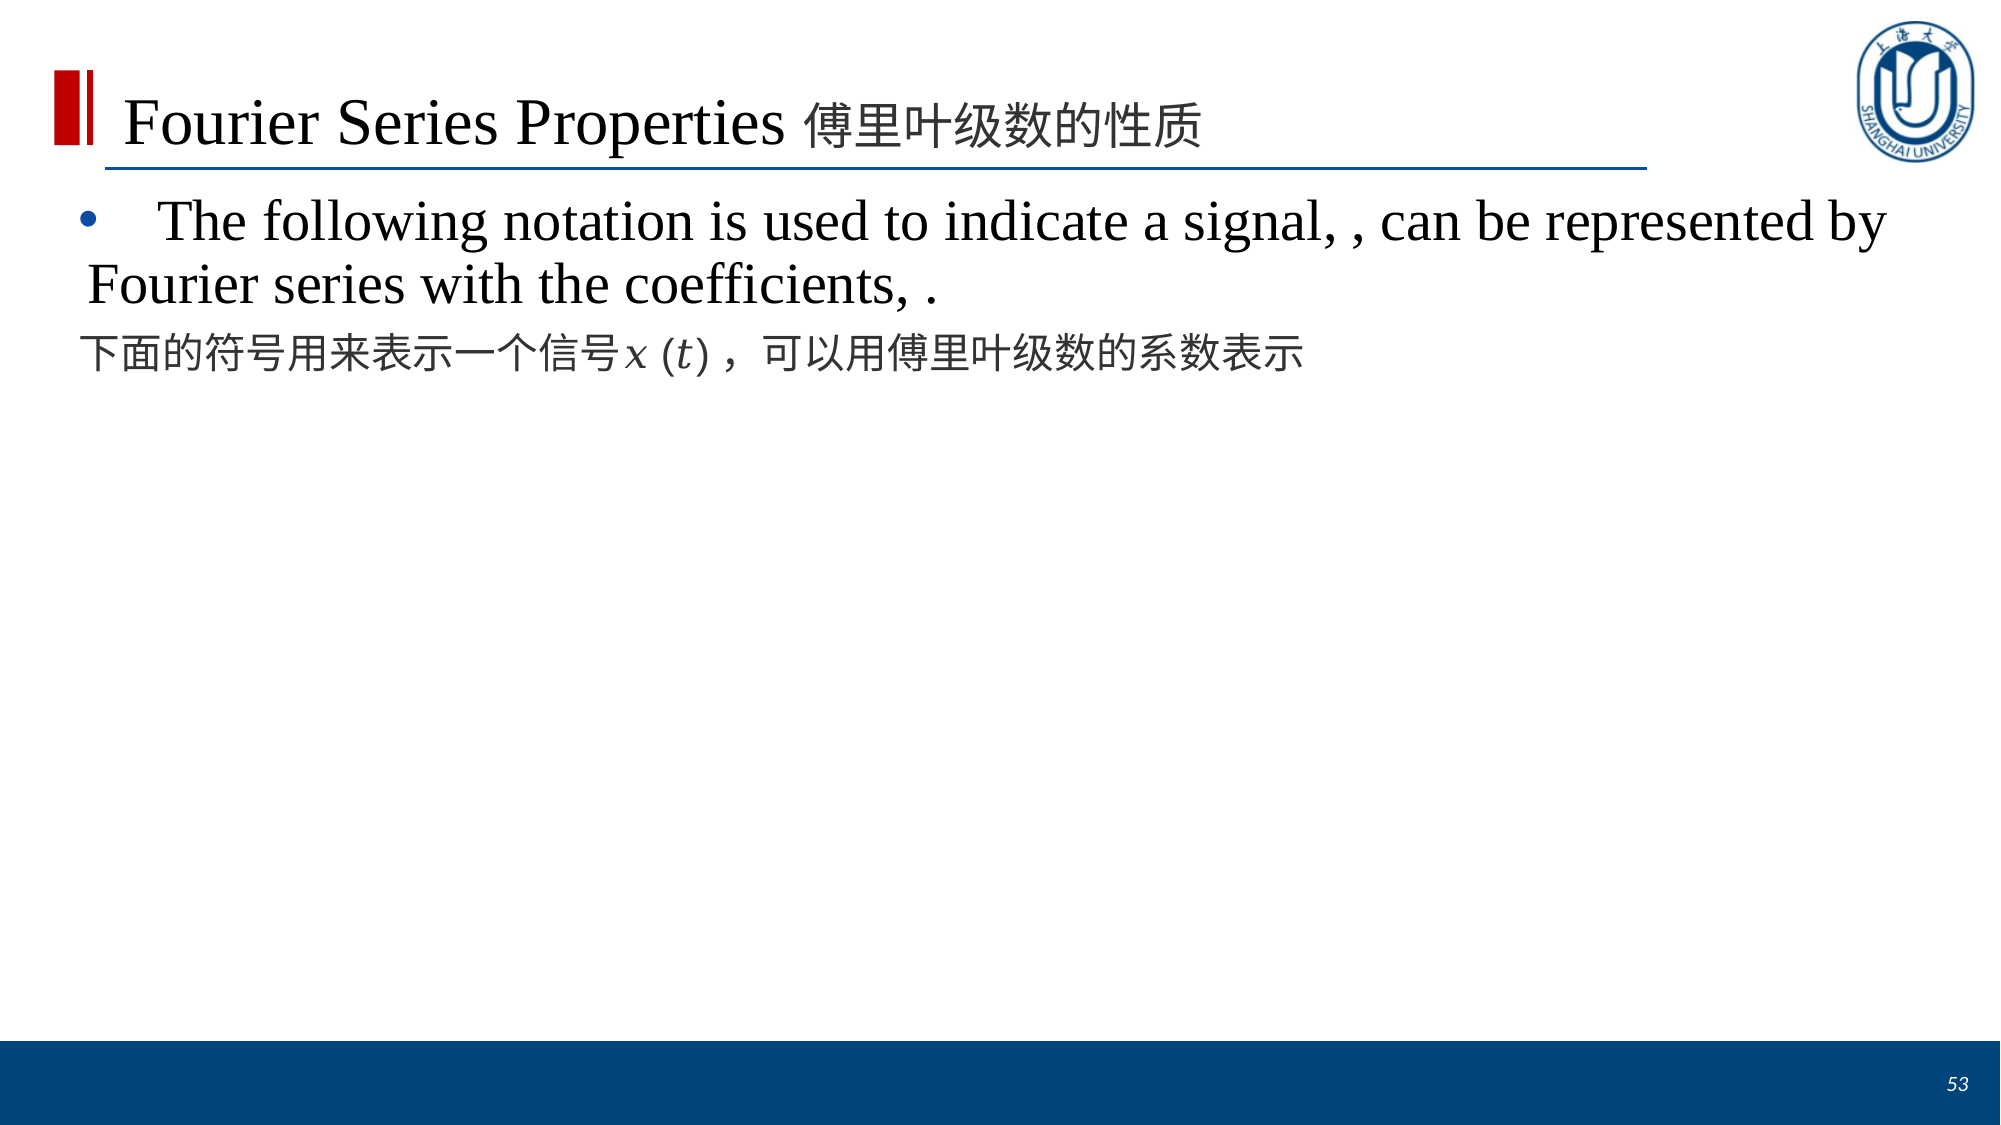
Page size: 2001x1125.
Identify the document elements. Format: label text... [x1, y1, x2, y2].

slide_number 53 [1768, 1052, 1984, 1113]
title Fourier Series Properties傅里叶级数的性质 [108, 37, 1857, 167]
picture [1855, 21, 1978, 163]
